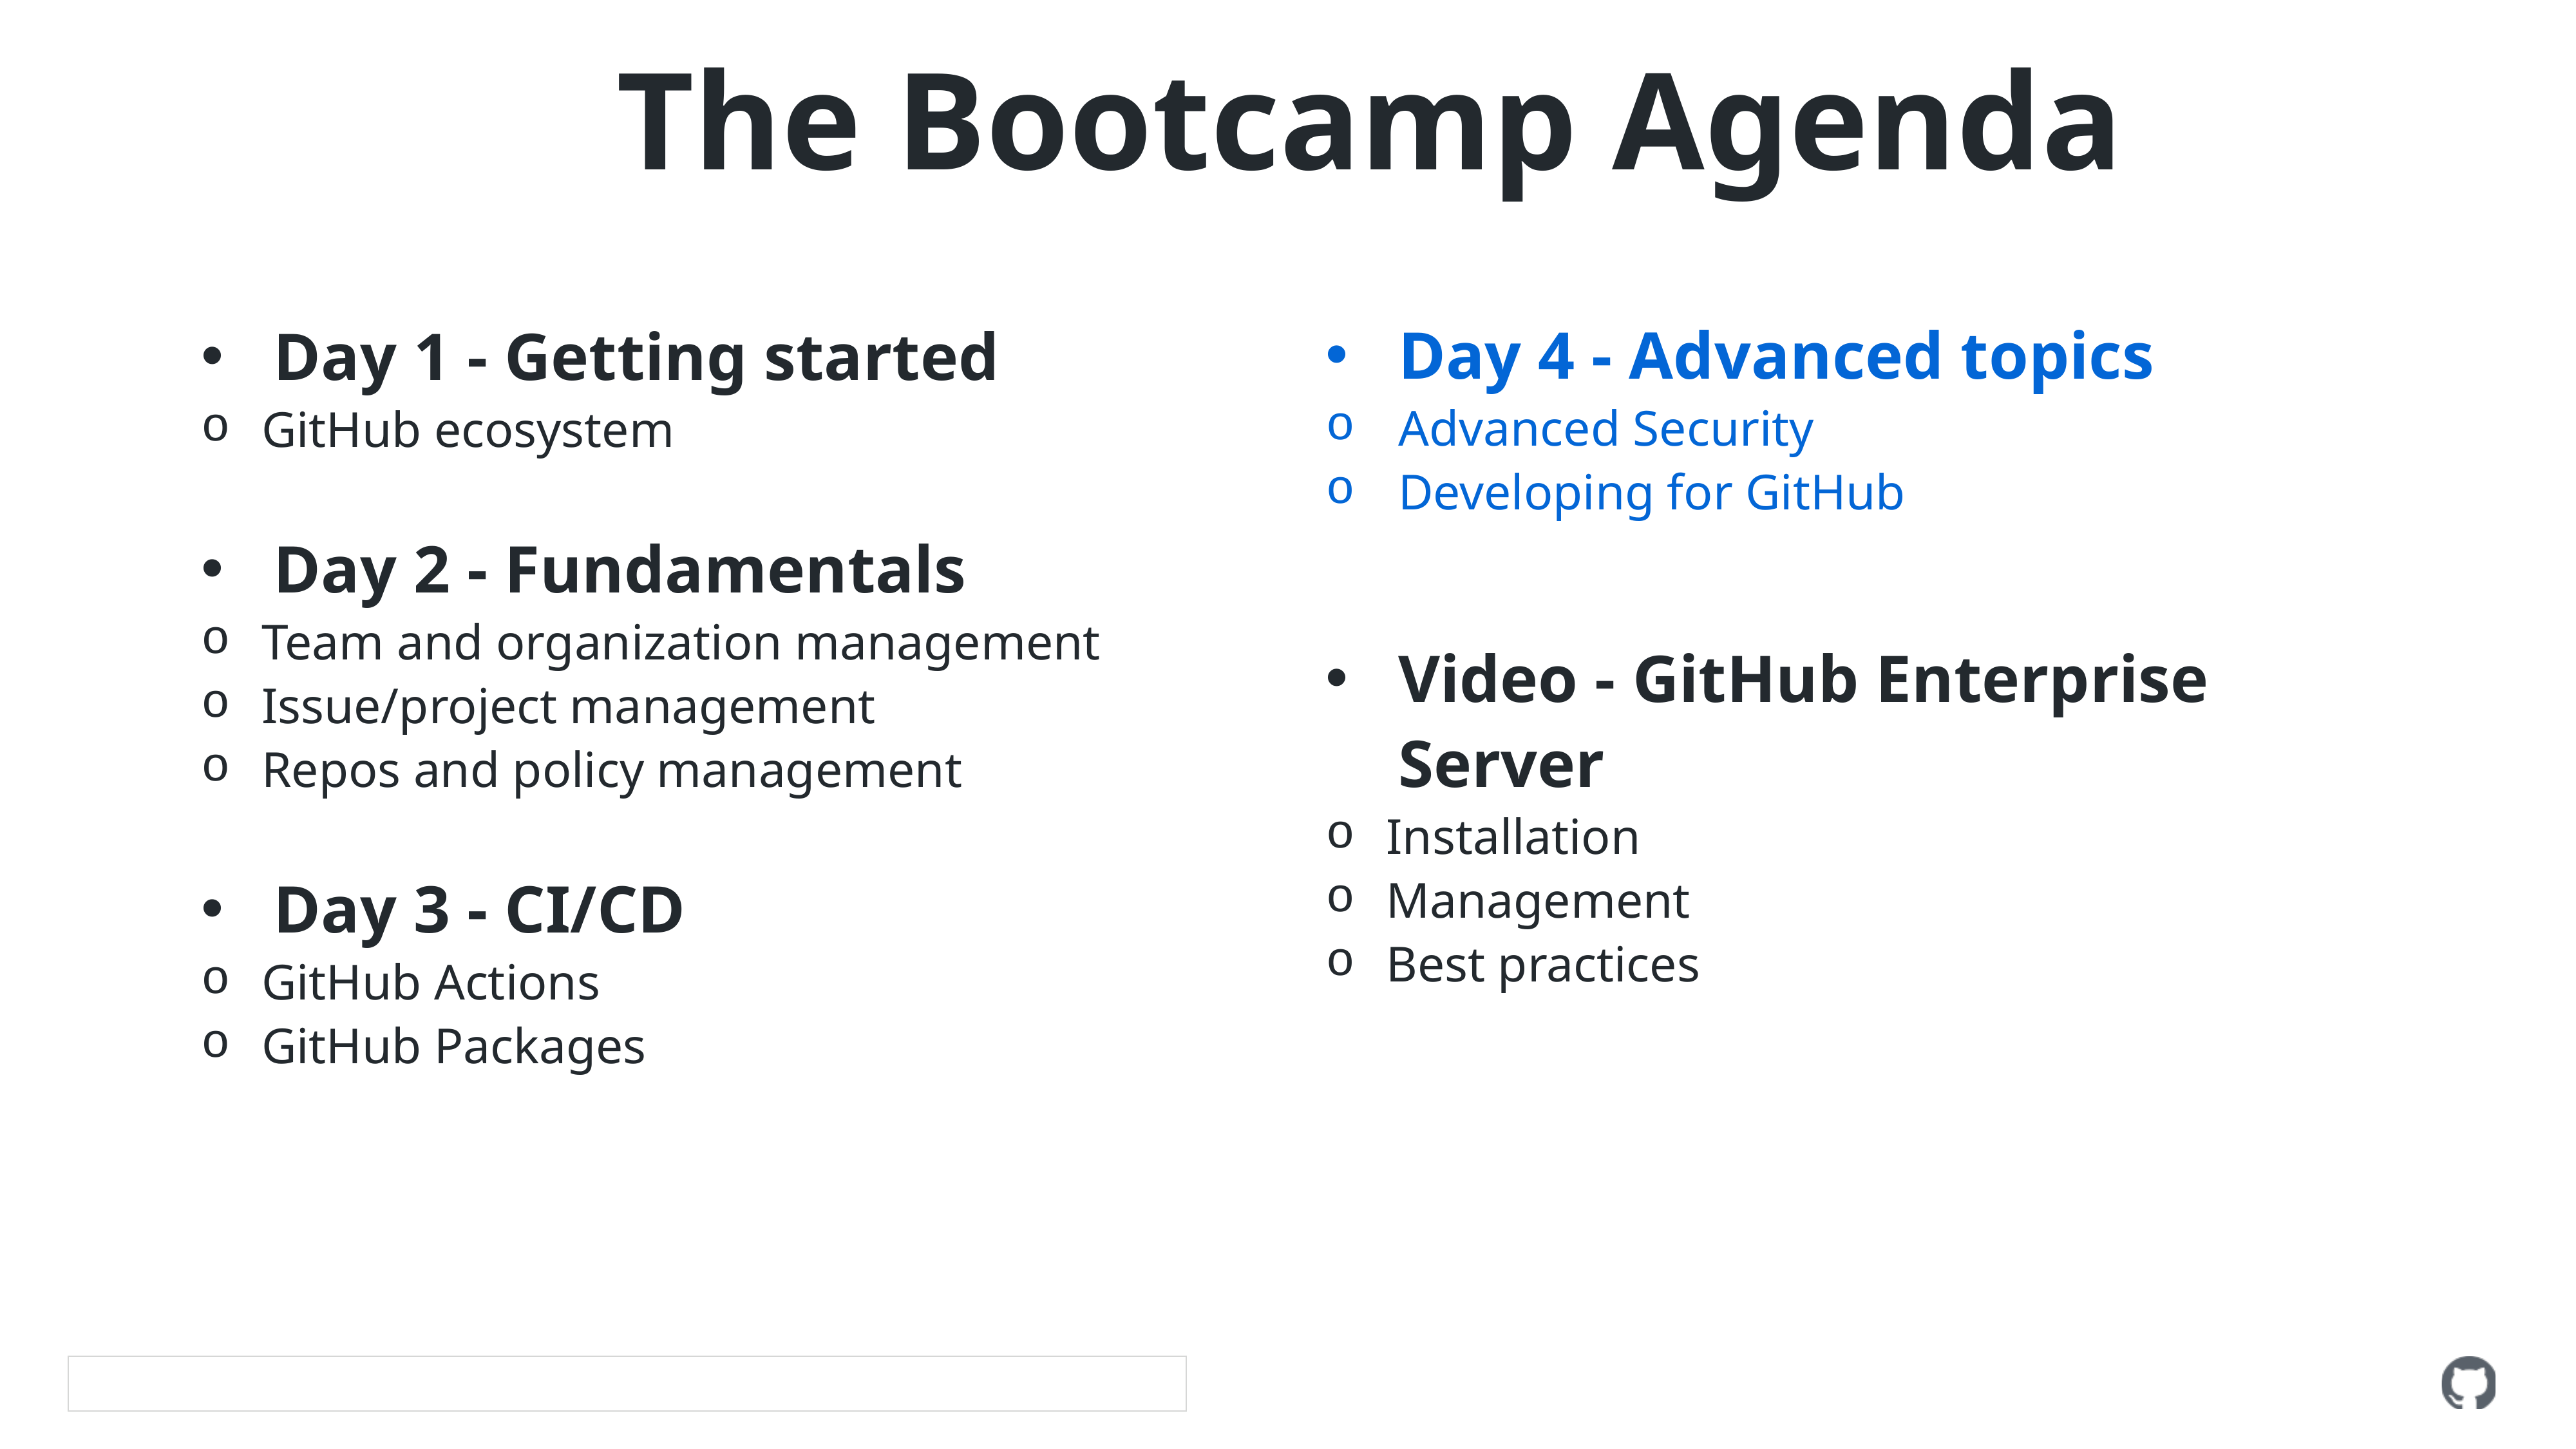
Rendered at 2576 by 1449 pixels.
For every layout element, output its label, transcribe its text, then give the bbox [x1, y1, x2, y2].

title The Bootcamp Agenda [269, 30, 2470, 272]
list Day 4 - Advanced topics Advanced Security Developing for GitHub Video - GitHub Enterprise Server Installation Management Best practices [1320, 301, 2430, 1349]
list Day 1 - Getting started GitHub ecosystem Day 2 - Fundamentals Team and organization management Issue/project management Repos and policy management Day 3 - CI/CD GitHub Actions GitHub Packages [195, 303, 1242, 1349]
